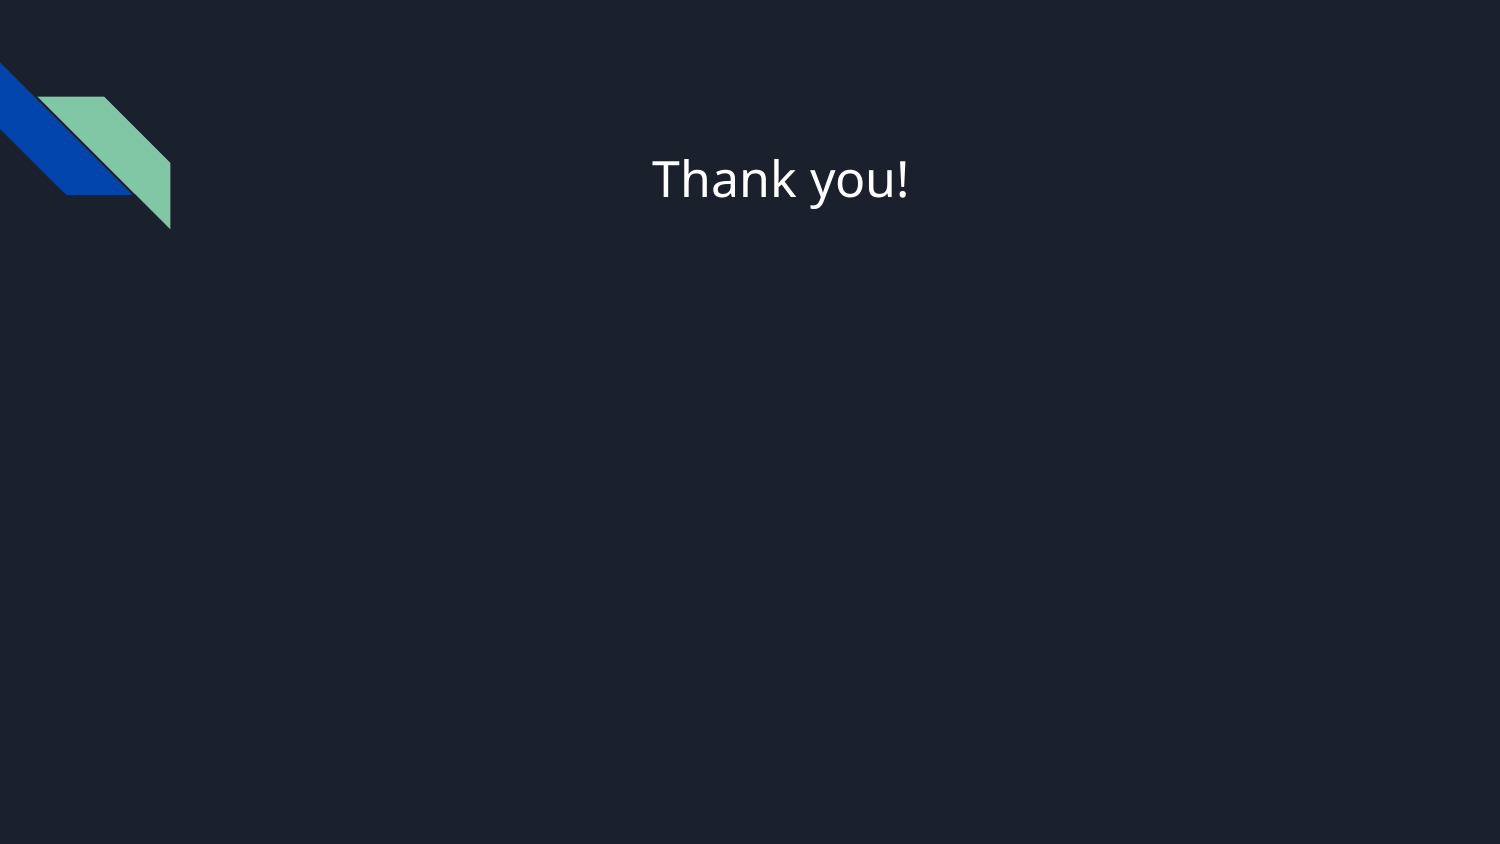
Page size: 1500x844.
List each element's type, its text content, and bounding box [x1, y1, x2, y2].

title Thank you! [637, 132, 943, 222]
